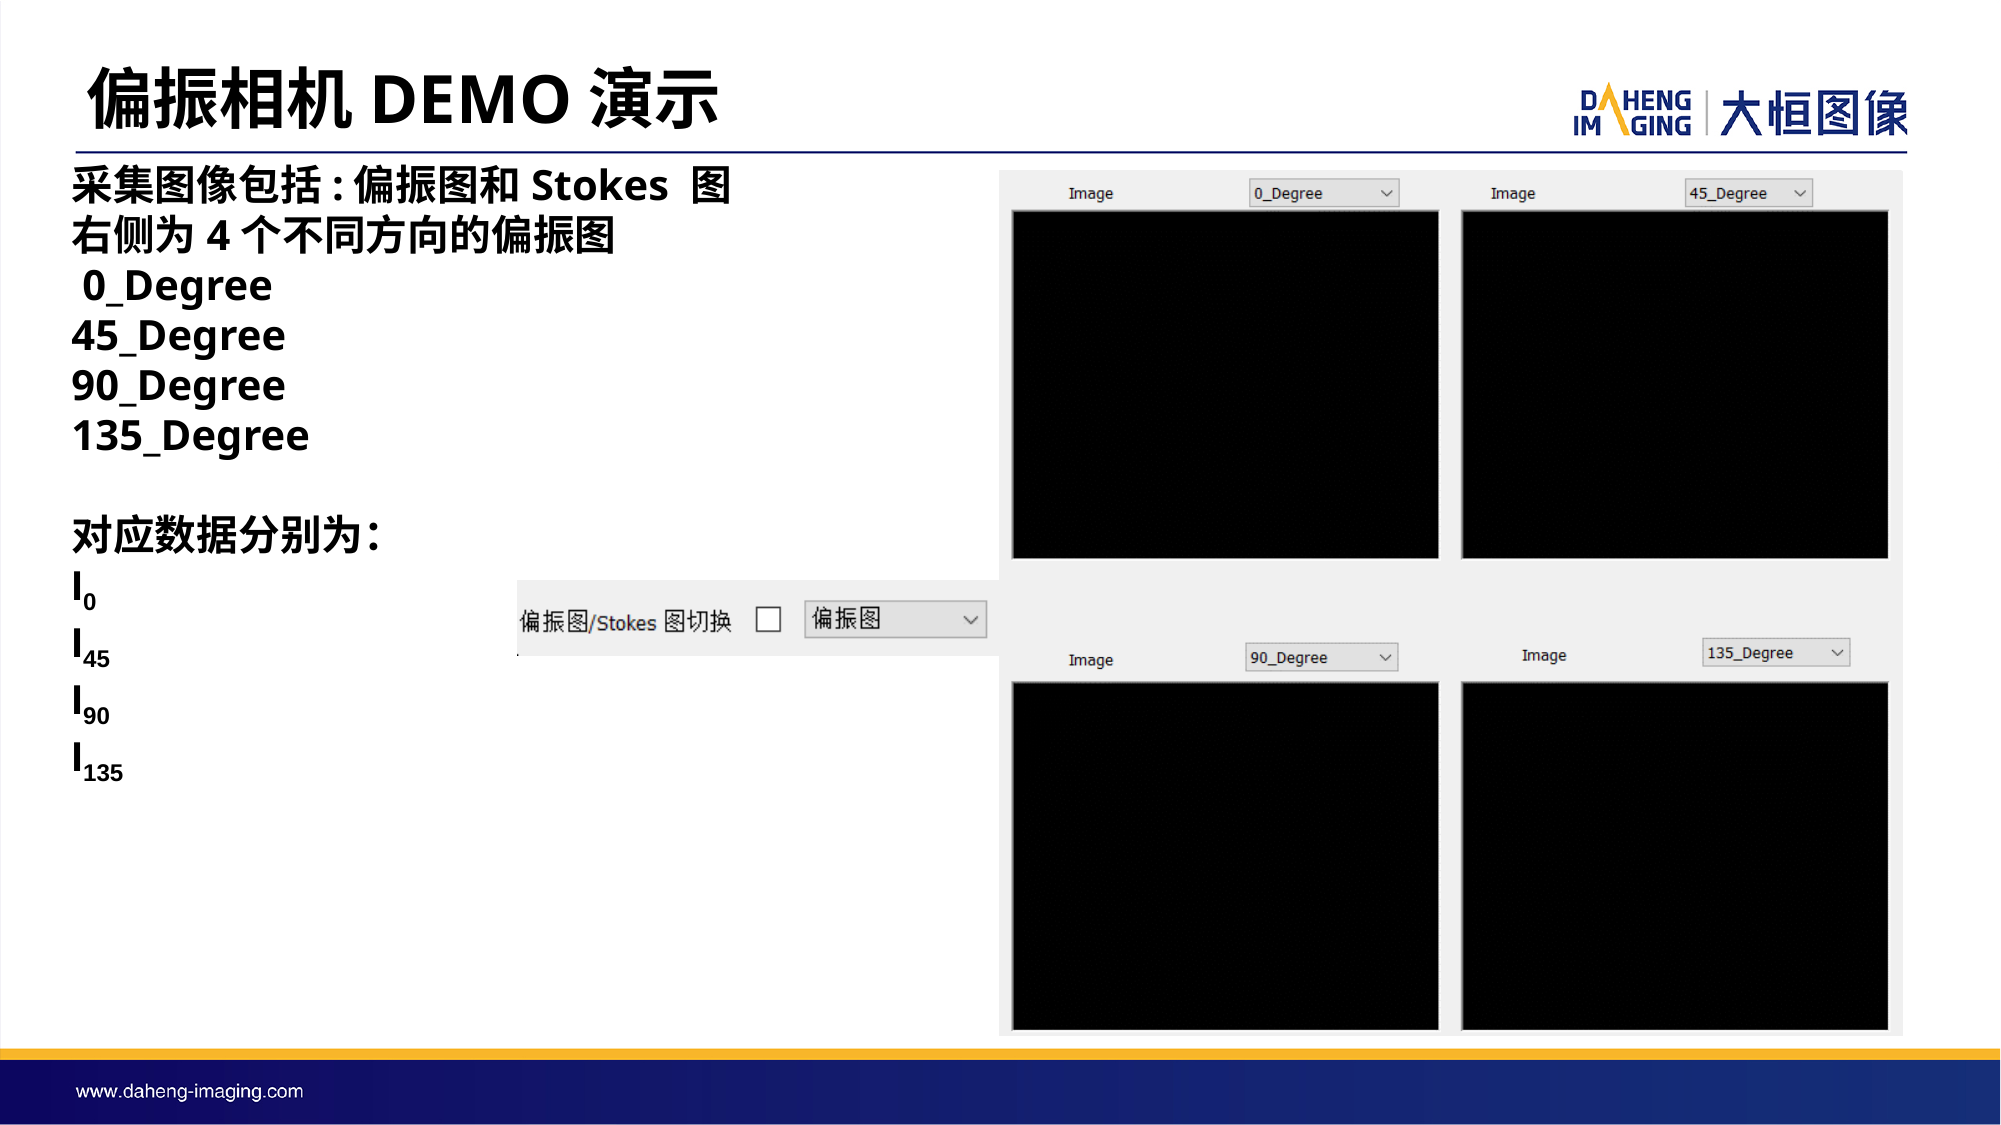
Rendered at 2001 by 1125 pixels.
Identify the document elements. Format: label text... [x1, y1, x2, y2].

picture [0, 0, 2001, 1125]
text_box 采集图像包括:偏振图和Stokes 图 右侧为4个不同方向的偏振图 0_Degree 45_Degree 90_Degree 135_Degree 对应数据分别为： I0 I45 I90 I135 [56, 151, 763, 894]
title 偏振相机DEMO演示 [71, 41, 1890, 146]
